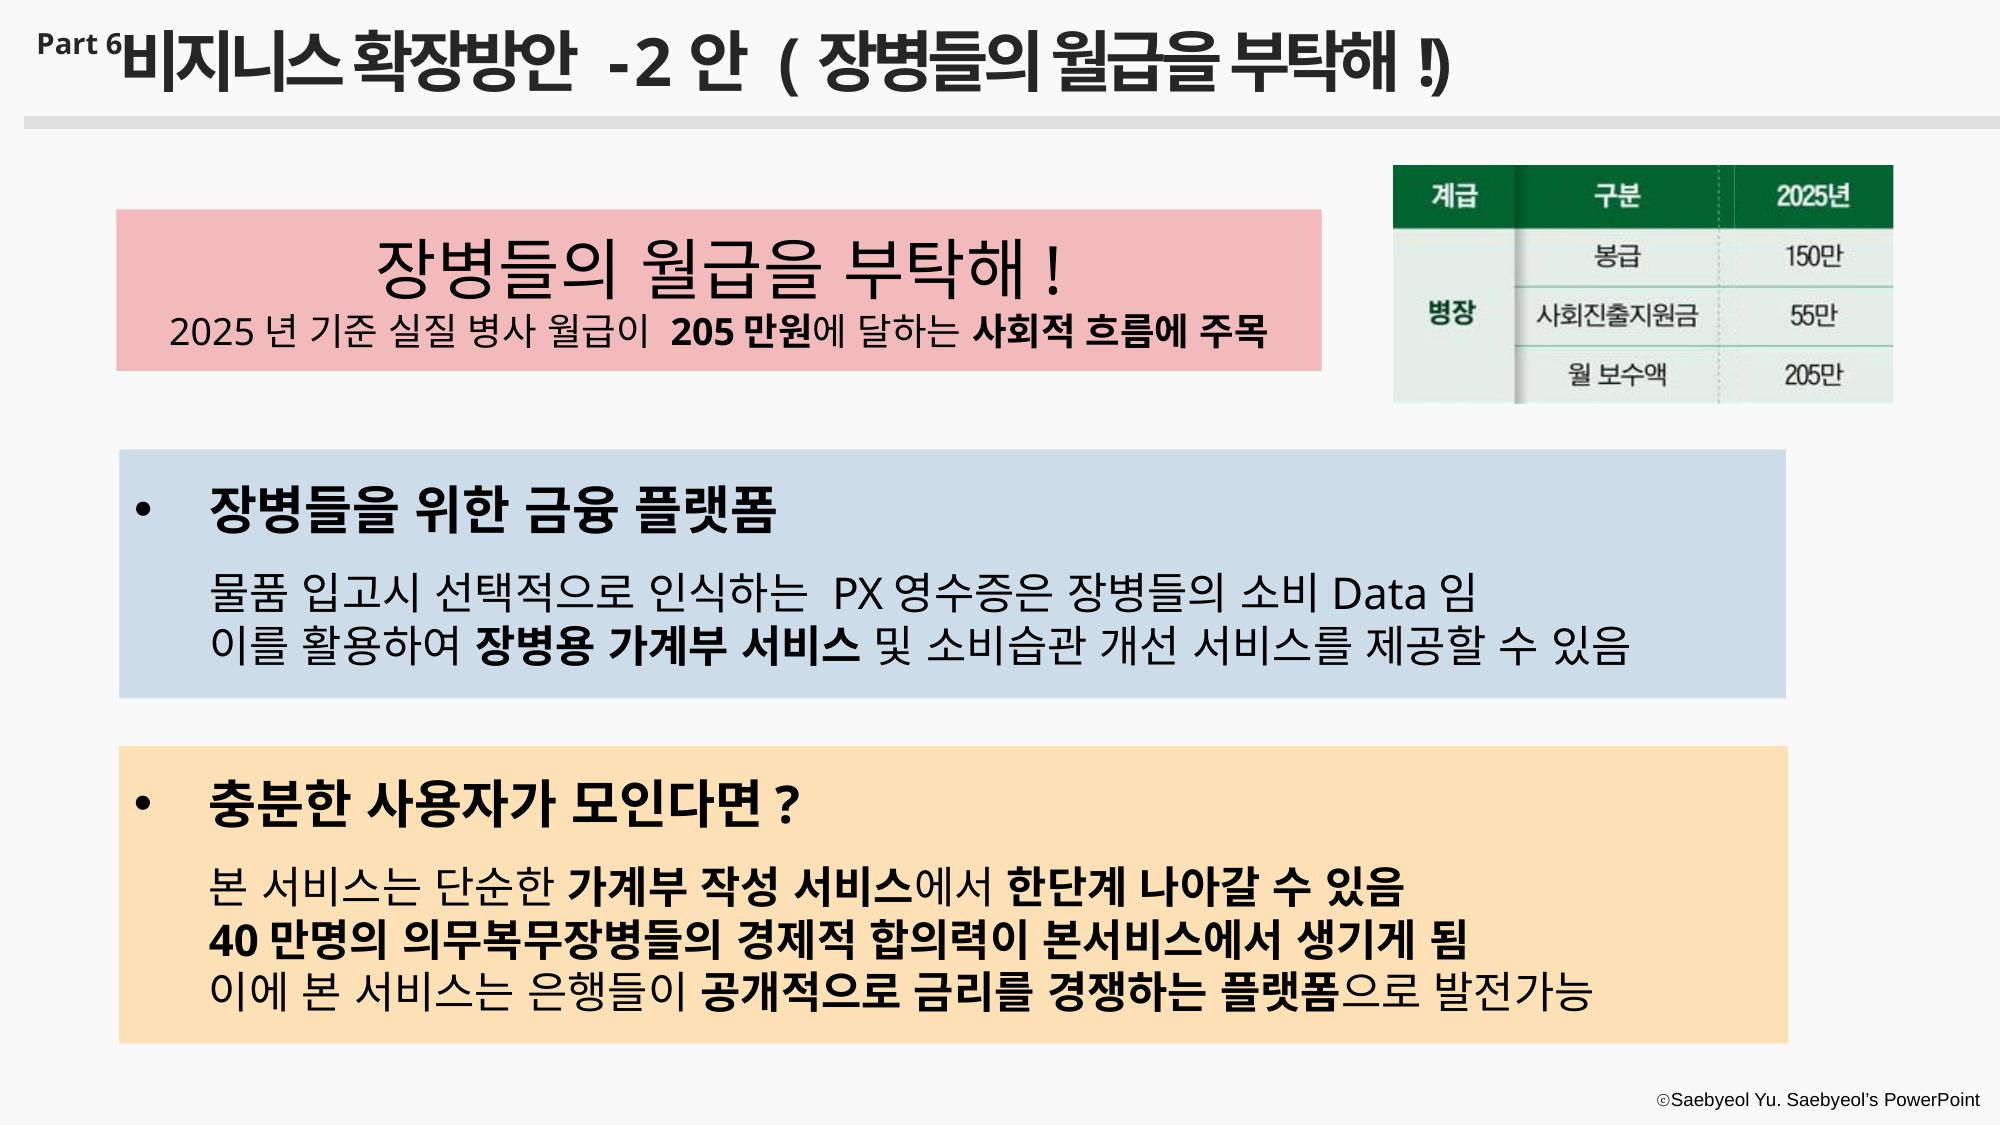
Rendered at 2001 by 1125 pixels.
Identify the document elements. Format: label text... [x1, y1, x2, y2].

text_box 충분한 사용자가 모인다면? 본 서비스는 단순한 가계부 작성 서비스에서 한단계 나아갈 수 있음 40만명의 의무복무장병들의 경제적 합의력이 본서비스에서 생기게 됨 이에 본 서비스는 은행들이 공개적으로 금리를 경쟁하는 플랫폼으로 발전가능 [119, 745, 1789, 1044]
text_box 장병들을 위한 금융 플랫폼 물품 입고시 선택적으로 인식하는 PX영수증은 장병들의 소비Data임 이를 활용하여 장병용 가계부 서비스 및 소비습관 개선 서비스를 제공할 수 있음 [119, 449, 1786, 699]
text_box 장병들의 월급을 부탁해! 2025년 기준 실질 병사 월급이 205만원에 달하는 사회적 흐름에 주목 [116, 209, 1322, 371]
text_box 비지니스 확장방안 - 2안 (장병들의 월급을 부탁해!) [104, 12, 1468, 108]
text_box Part 6 [21, 18, 104, 68]
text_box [1393, 165, 1894, 404]
